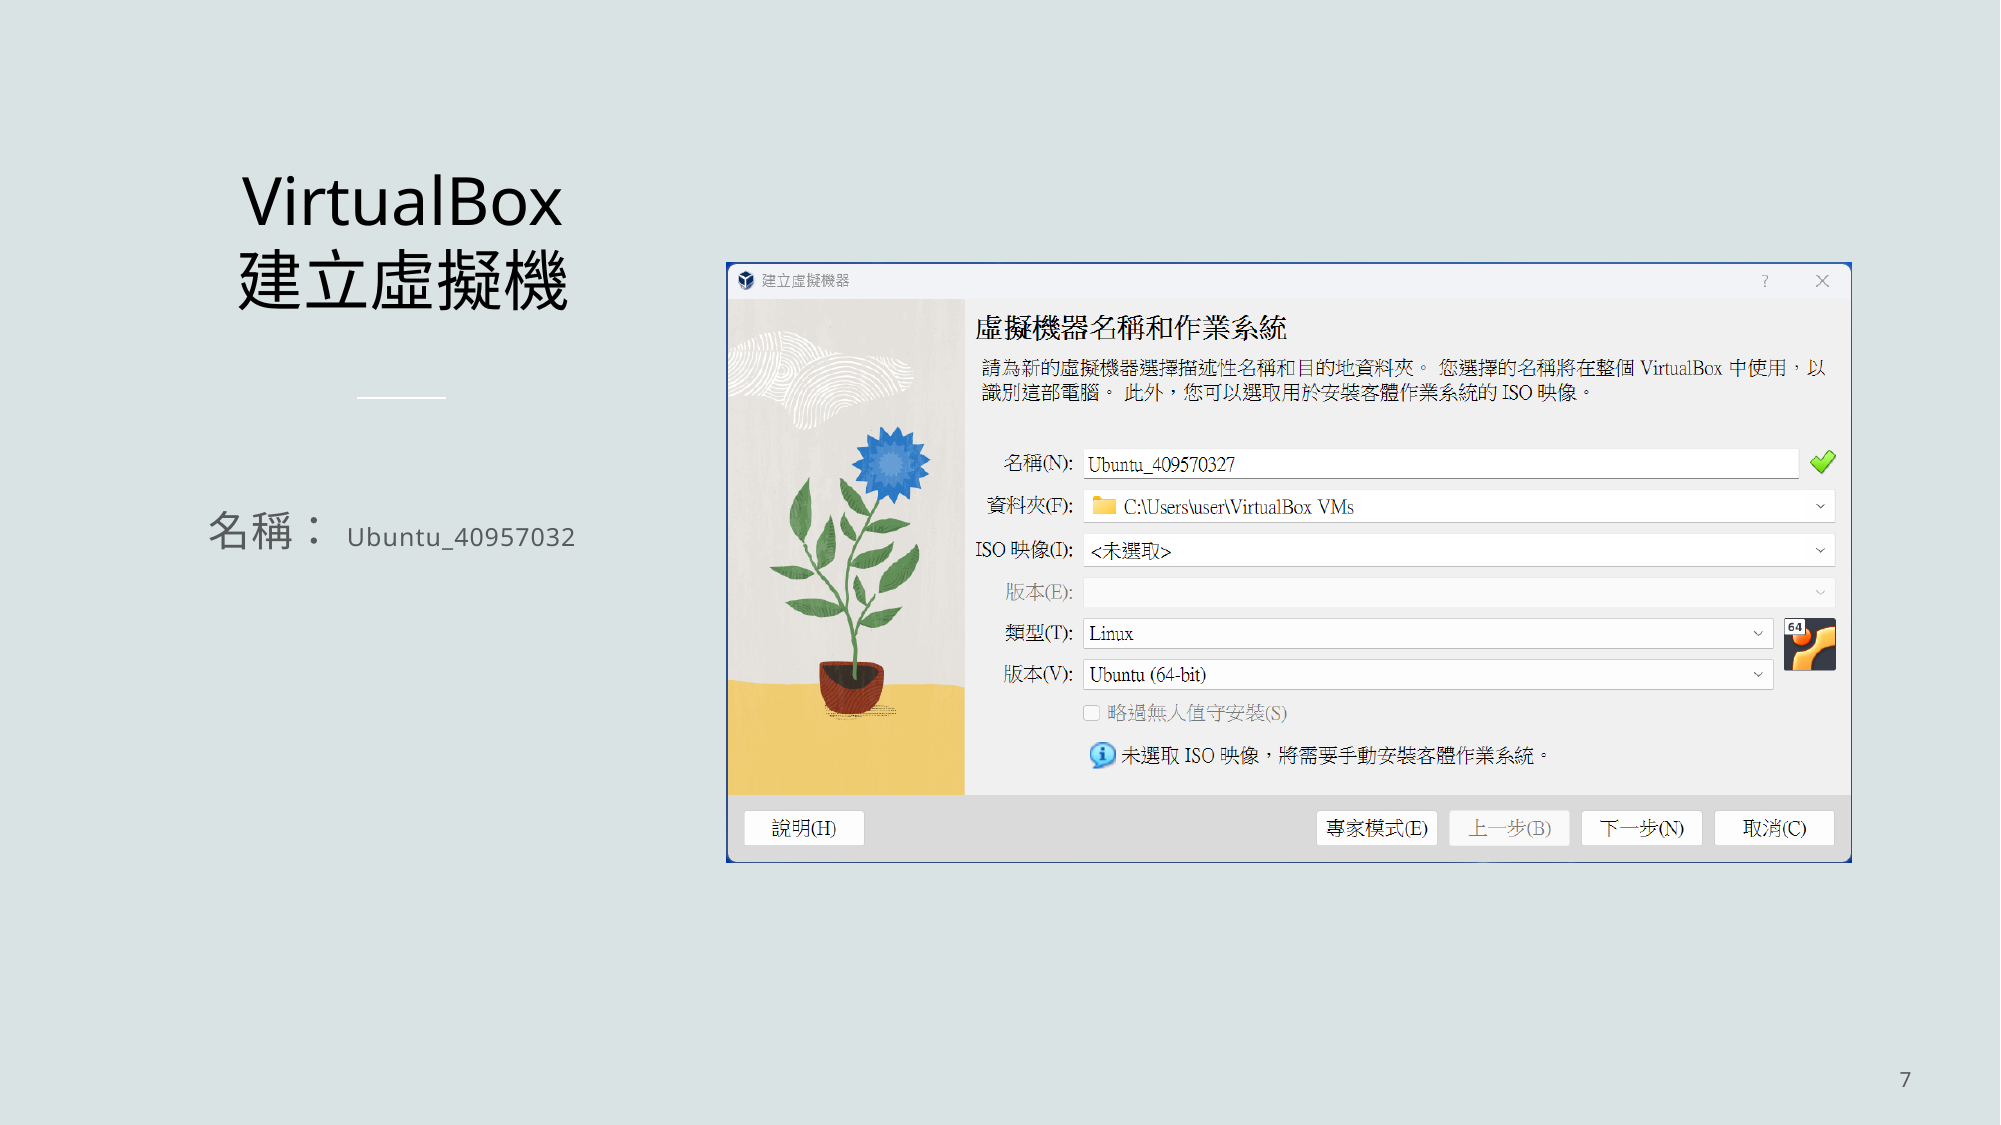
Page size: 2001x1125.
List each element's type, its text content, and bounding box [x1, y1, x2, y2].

slide_number 7 [1637, 1042, 1927, 1119]
picture [726, 261, 1852, 863]
title VirtualBox 建立虛擬機 [86, 87, 720, 327]
list 名稱：Ubuntu_409570327 [148, 471, 651, 954]
